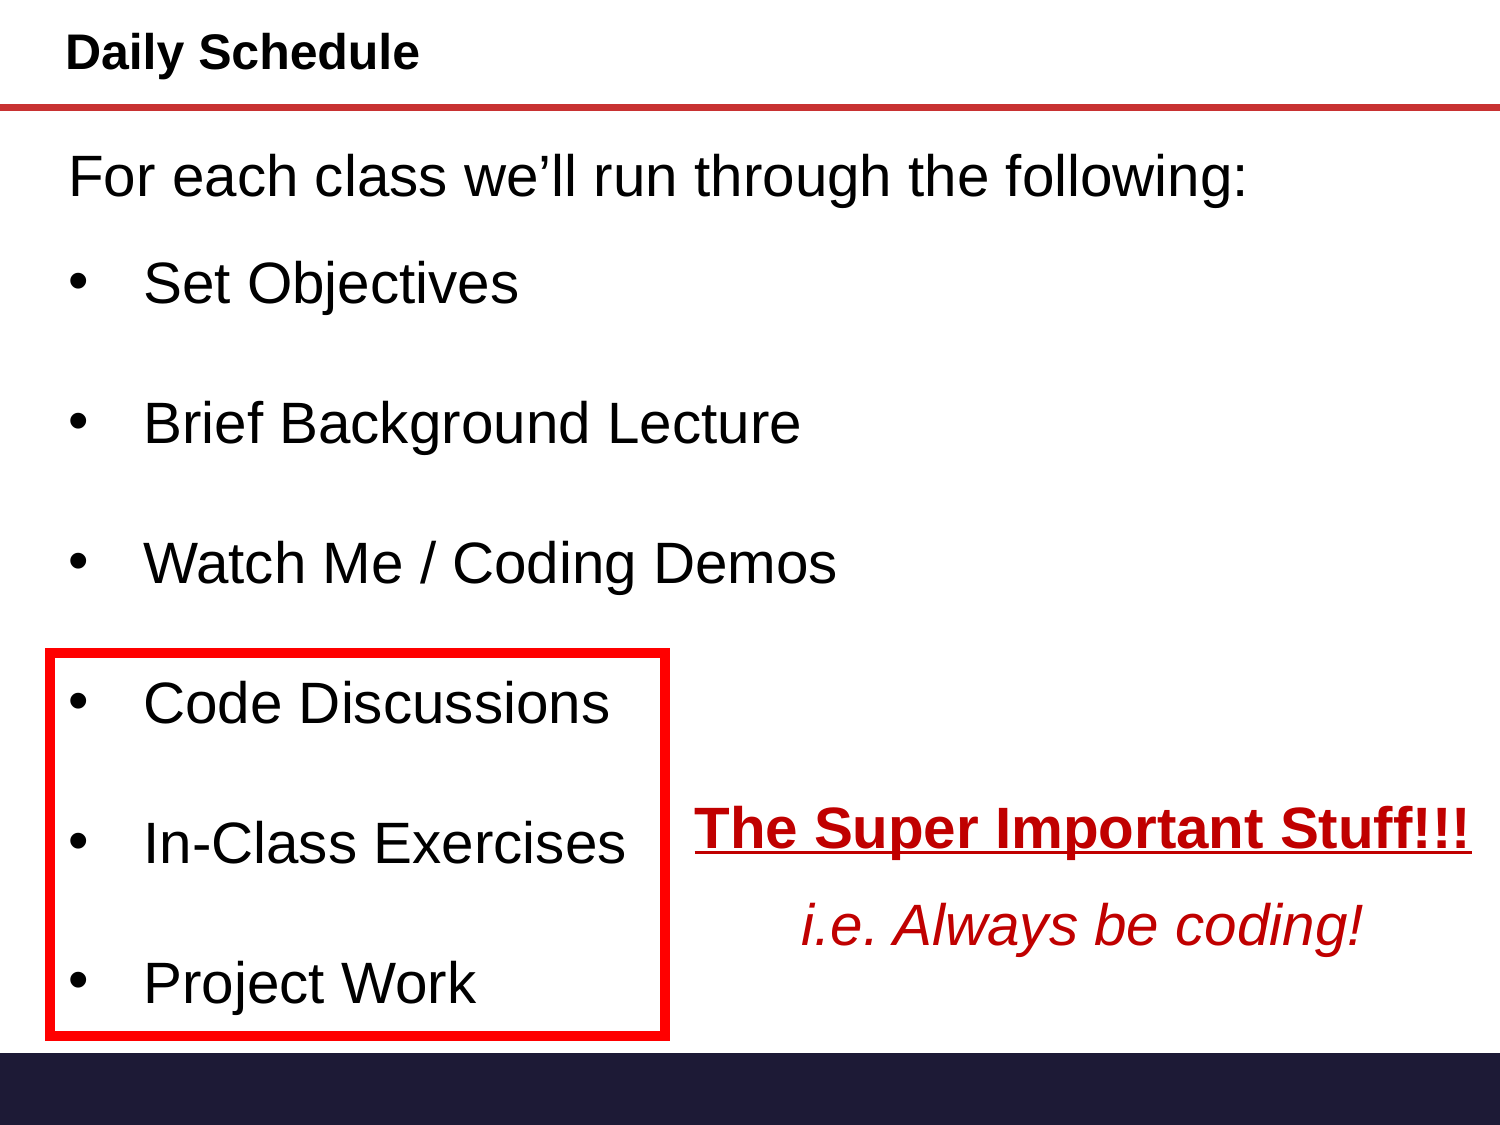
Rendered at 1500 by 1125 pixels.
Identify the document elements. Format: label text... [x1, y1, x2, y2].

text_box [49, 652, 666, 1037]
text_box The Super Important Stuff!!! [679, 782, 1487, 868]
text_box i.e. Always be coding! [786, 880, 1380, 965]
title Daily Schedule [50, 0, 948, 108]
text_box For each class we’ll run through the following: Set Objectives Brief Background Lecture Watch Me / Coding Demos Code Discussions In-Class Exercises Project Work [16, 122, 1484, 680]
